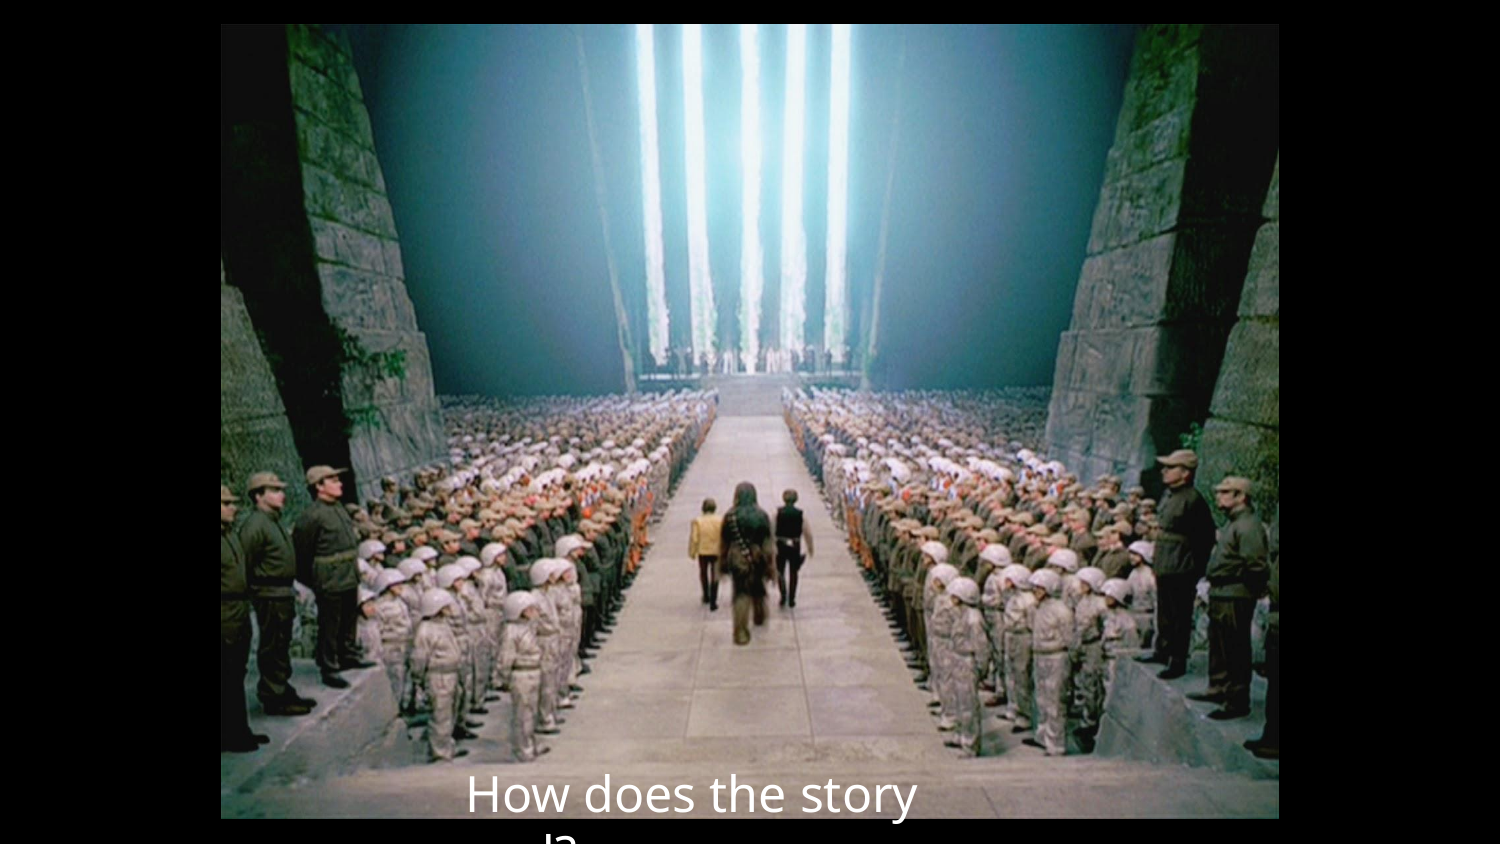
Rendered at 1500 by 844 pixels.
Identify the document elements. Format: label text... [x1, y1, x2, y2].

picture [221, 24, 1279, 819]
text_box How does the story end? [450, 828, 1050, 844]
